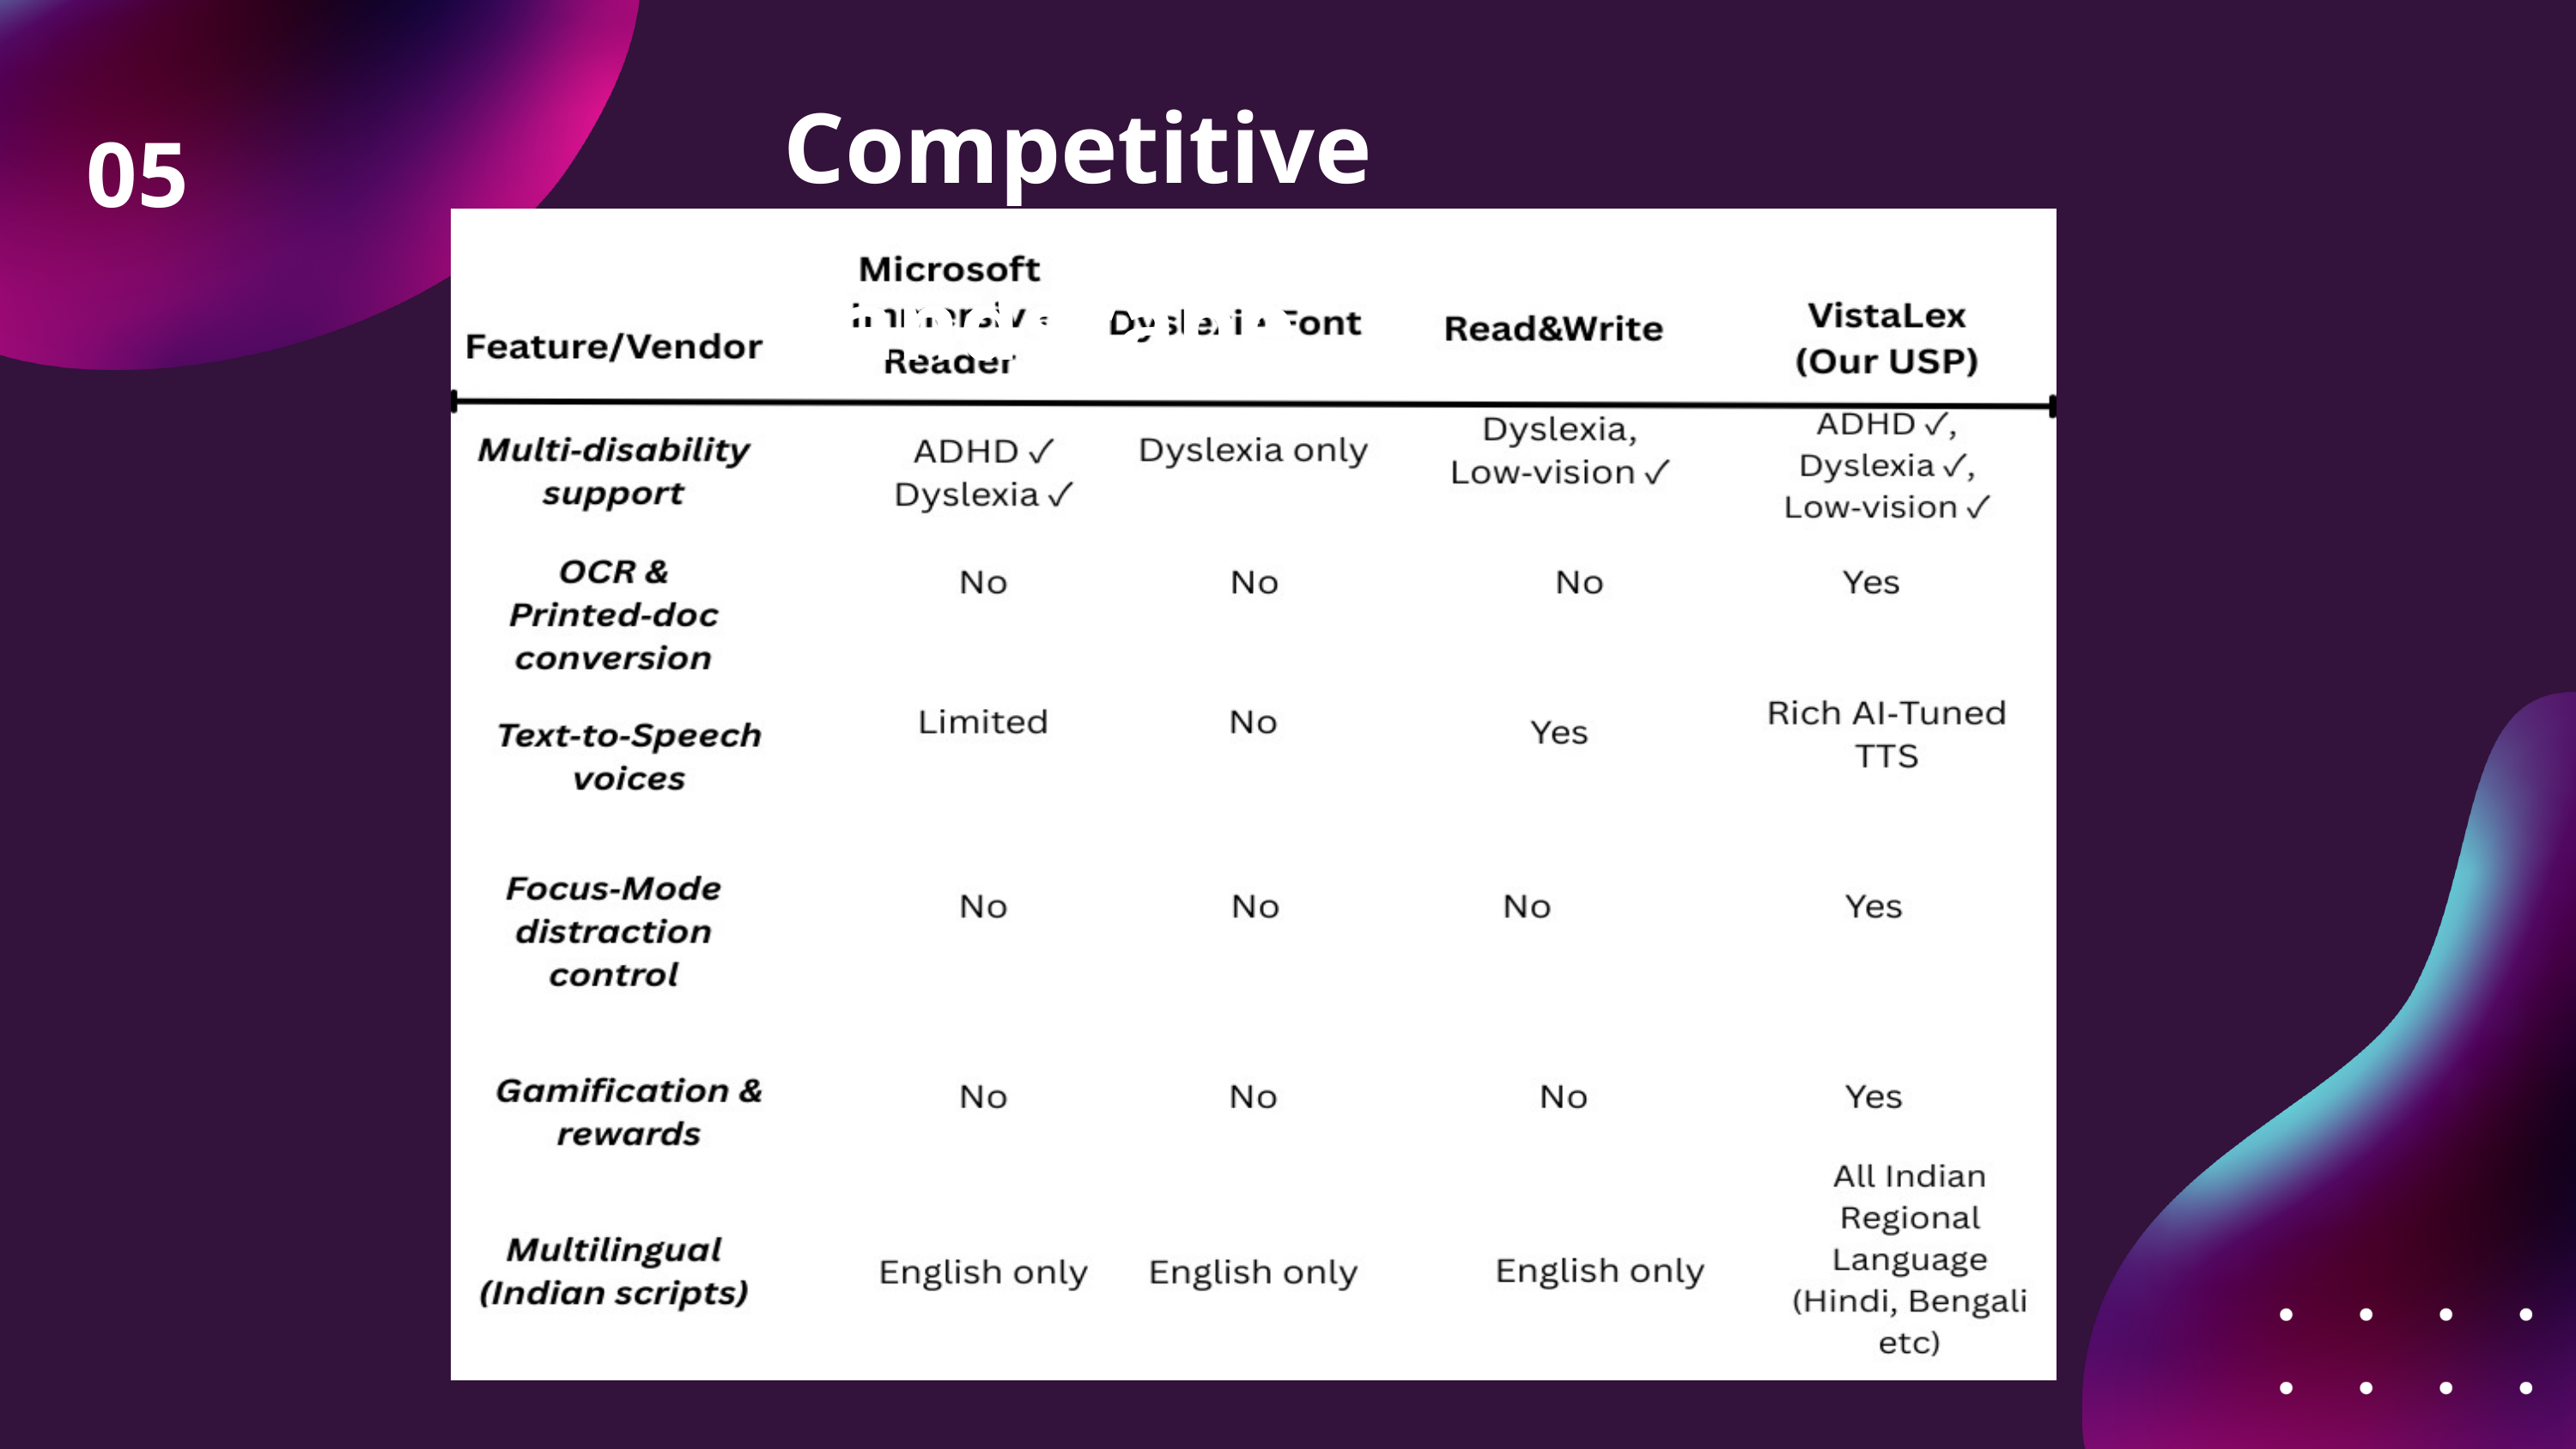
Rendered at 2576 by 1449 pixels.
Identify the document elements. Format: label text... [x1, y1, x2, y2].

text_box Competitive Landscape [783, 25, 1861, 208]
text_box [2271, 1303, 2576, 1449]
picture [450, 209, 2057, 1380]
text_box [0, 0, 641, 370]
text_box [2081, 692, 2576, 1449]
text_box 05 [86, 126, 231, 226]
